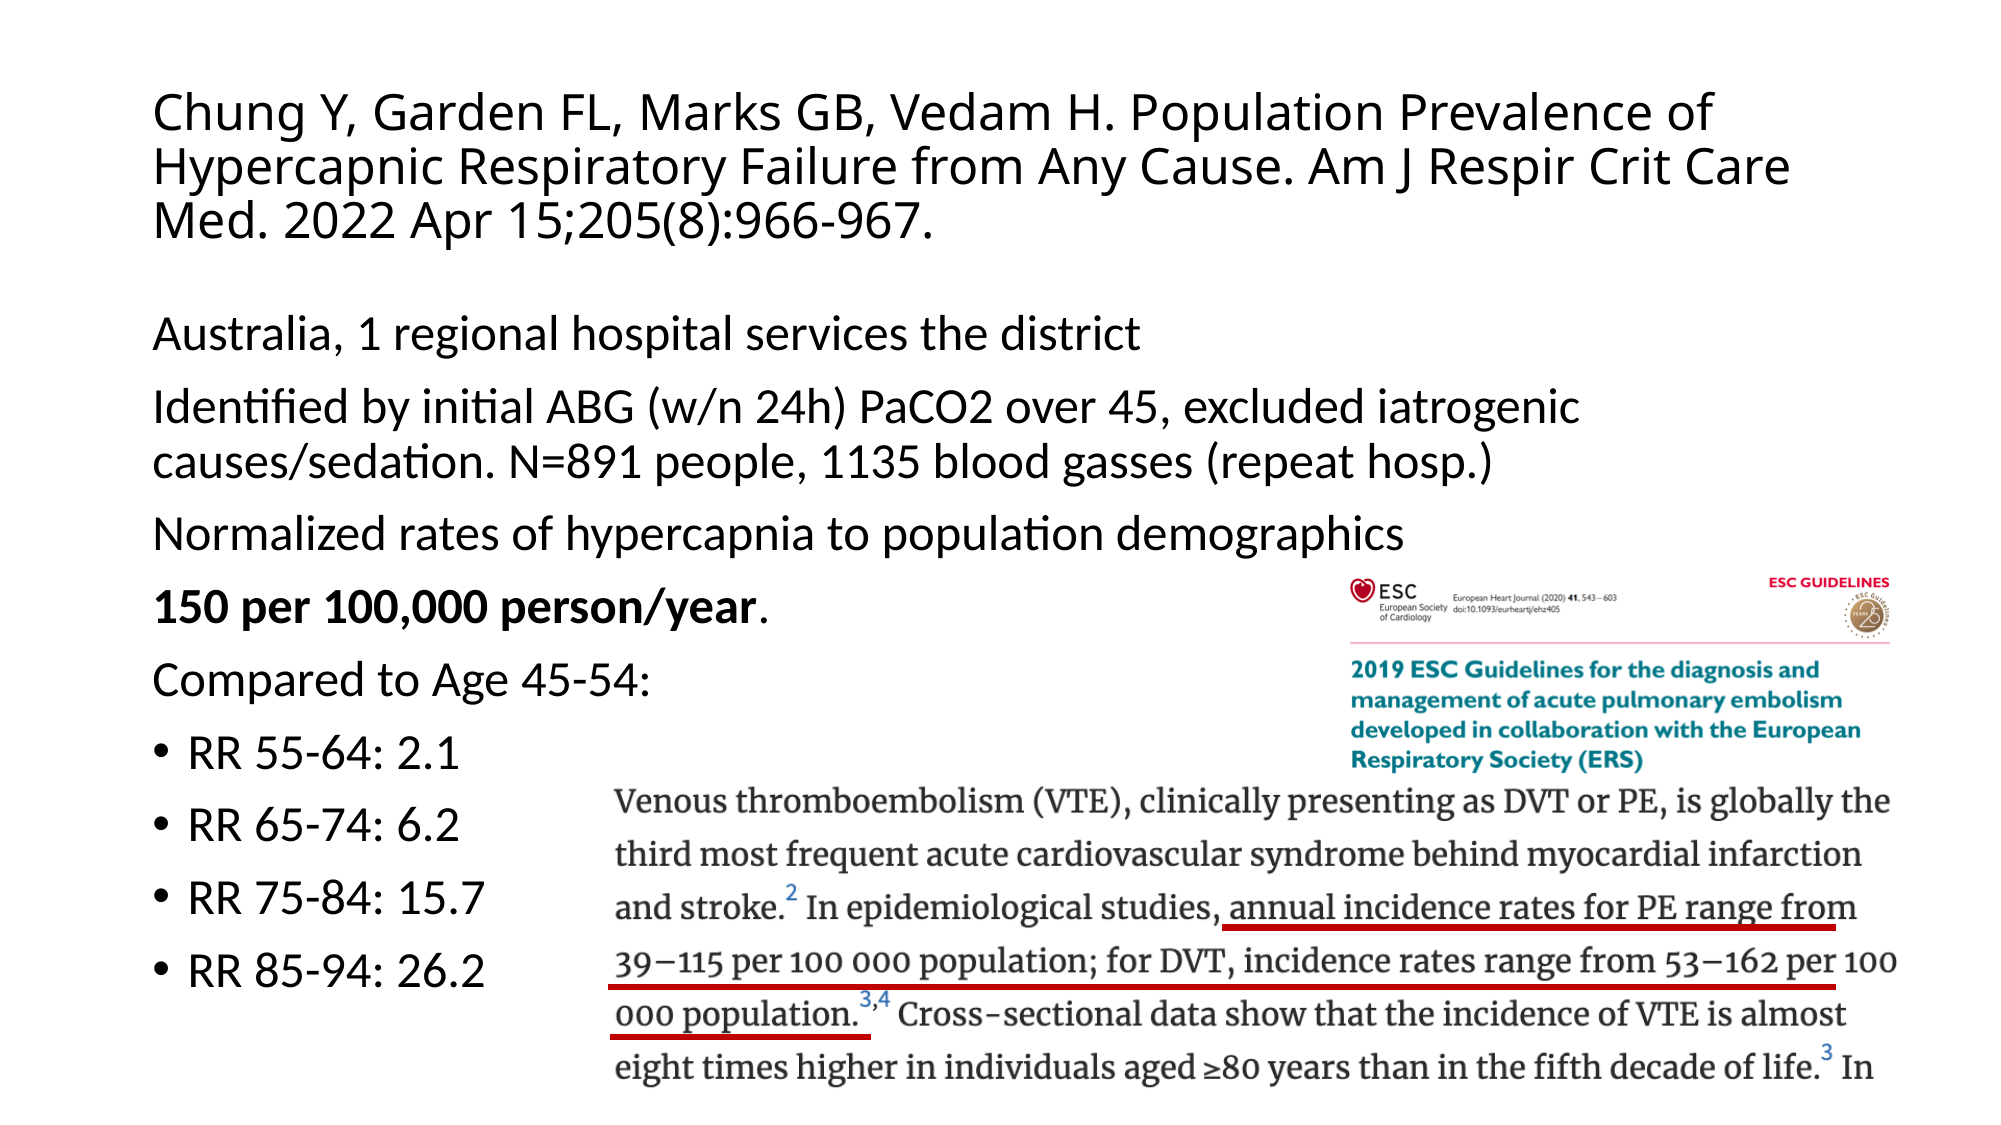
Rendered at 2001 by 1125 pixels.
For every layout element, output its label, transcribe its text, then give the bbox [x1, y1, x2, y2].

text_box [575, 574, 1919, 1105]
title Chung Y, Garden FL, Marks GB, Vedam H. Population Prevalence of Hypercapnic Respiratory Failure from Any Cause. Am J Respir Crit Care Med. 2022 Apr 15;205(8):966-967. [137, 59, 1863, 278]
list Australia, 1 regional hospital services the district Identified by initial ABG (w/n 24h) PaCO2 over 45, excluded iatrogenic causes/sedation. N=891 people, 1135 blood gasses (repeat hosp.) Normalized rates of hypercapnia to population demographics 150 per 100,000 person/year. Compared to Age 45-54: RR 55-64: 2.1 RR 65-74: 6.2 RR 75-84: 15.7 RR 85-94: 26.2 [137, 299, 1863, 1014]
